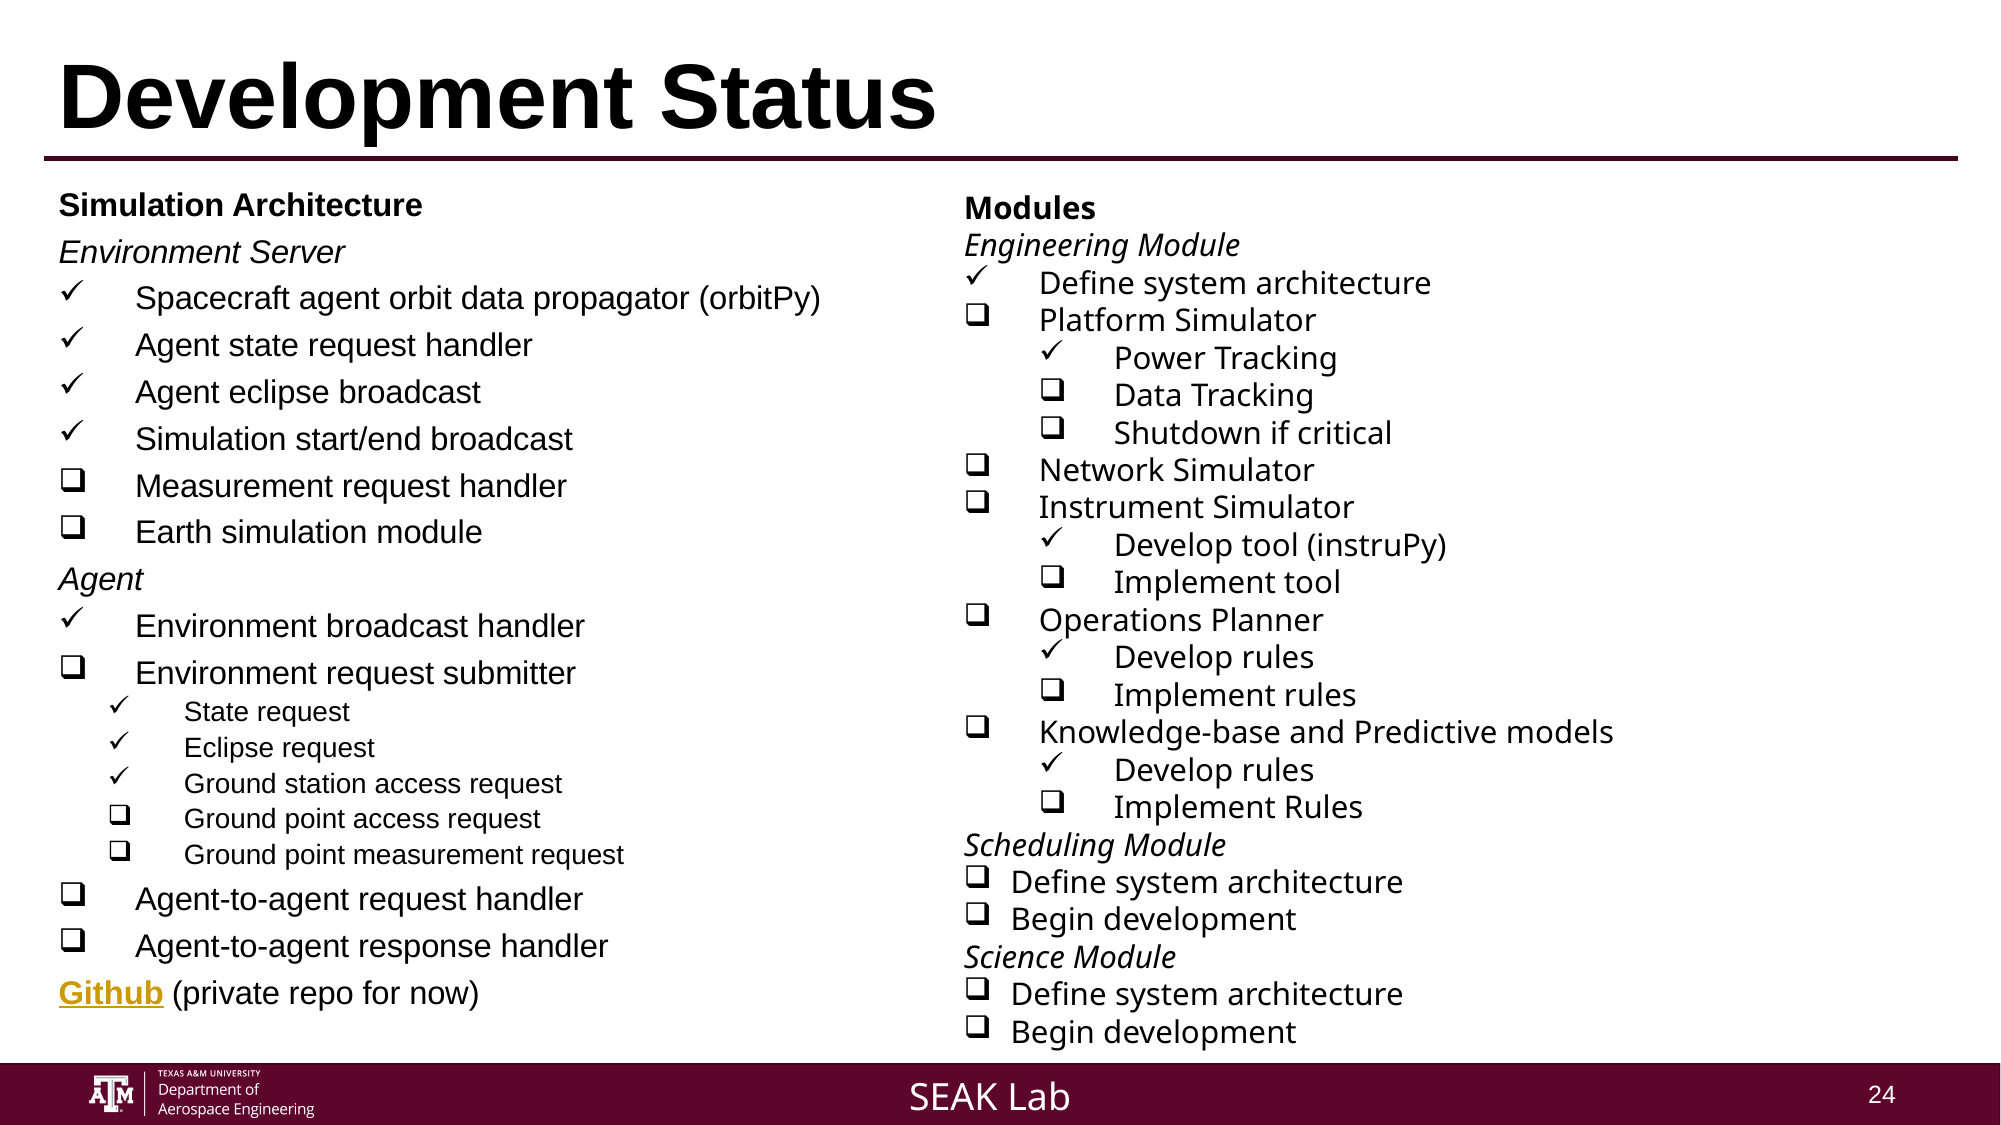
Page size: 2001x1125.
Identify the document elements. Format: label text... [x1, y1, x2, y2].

list Simulation Architecture Environment Server Spacecraft agent orbit data propagator (orbitPy) Agent state request handler Agent eclipse broadcast Simulation start/end broadcast Measurement request handler Earth simulation module Agent Environment broadcast handler Environment request submitter State request Eclipse request Ground station access request Ground point access request Ground point measurement request Agent-to-agent request handler Agent-to-agent response handler Github (private repo for now) [43, 180, 918, 1034]
picture [89, 1070, 314, 1118]
text_box Modules Engineering Module Define system architecture Platform Simulator Power Tracking Data Tracking Shutdown if critical Network Simulator Instrument Simulator Develop tool (instruPy) Implement tool Operations Planner Develop rules Implement rules Knowledge-base and Predictive models Develop rules Implement Rules Scheduling Module Define system architecture Begin development Science Module Define system architecture Begin development [949, 180, 1957, 1057]
title Development Status [43, 38, 1958, 159]
